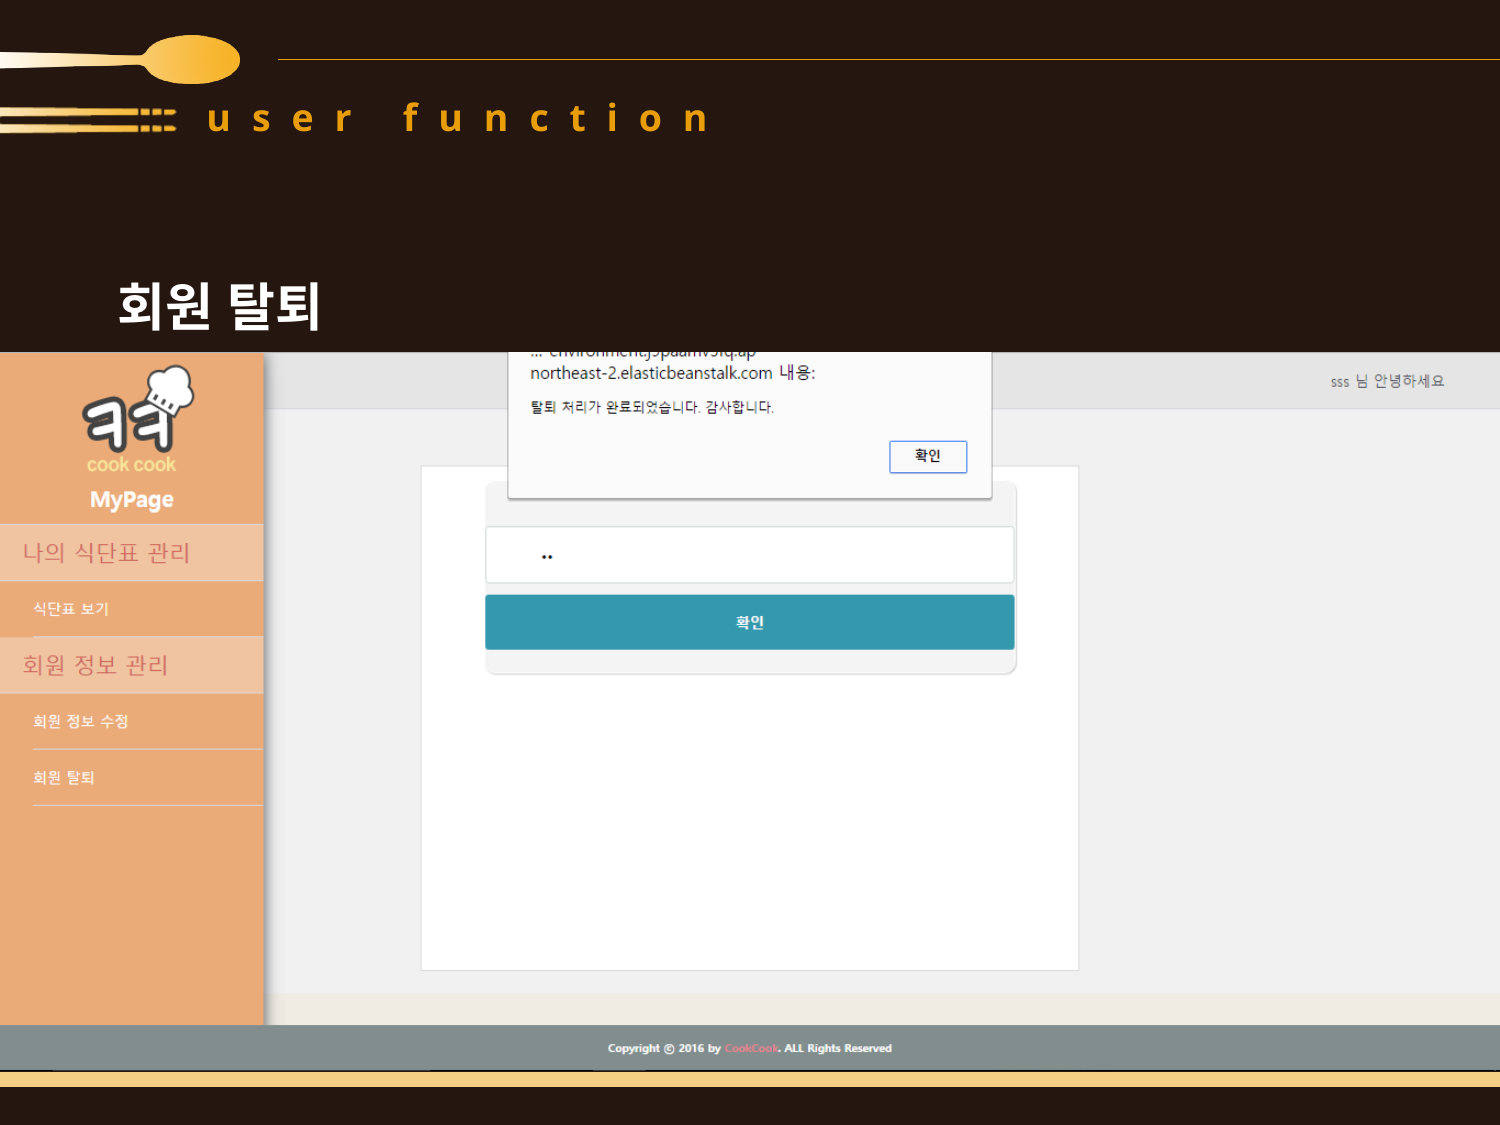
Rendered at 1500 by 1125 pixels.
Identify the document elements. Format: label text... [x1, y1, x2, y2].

text_box 회원 탈퇴 [103, 273, 1397, 342]
picture [0, 35, 240, 84]
picture [0, 89, 192, 150]
list user function [191, 98, 1500, 141]
picture [0, 352, 1500, 1071]
